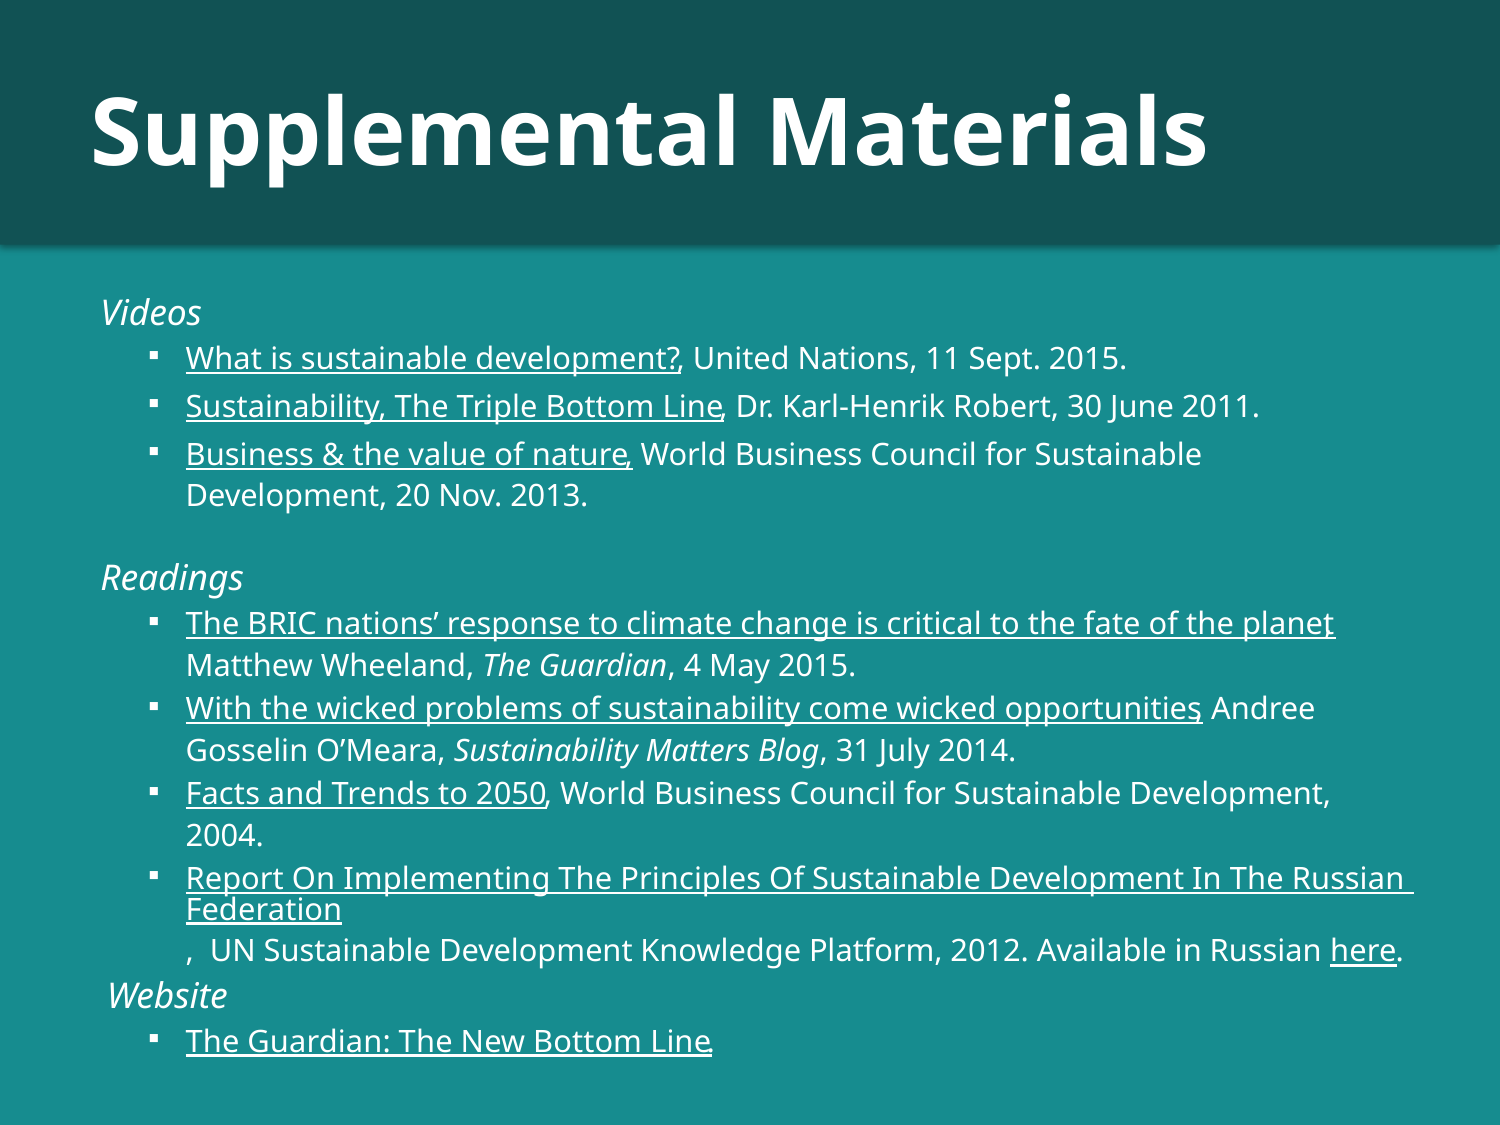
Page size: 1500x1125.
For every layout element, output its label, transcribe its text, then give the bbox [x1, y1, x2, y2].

list Videos What is sustainable development?, United Nations, 11 Sept. 2015. Sustainability, The Triple Bottom Line, Dr. Karl-Henrik Robert, 30 June 2011. Business & the value of nature, World Business Council for Sustainable Development, 20 Nov. 2013. Readings The BRIC nations’ response to climate change is critical to the fate of the planet, Matthew Wheeland, The Guardian, 4 May 2015. With the wicked problems of sustainability come wicked opportunities, Andree Gosselin O’Meara, Sustainability Matters Blog, 31 July 2014. Facts and Trends to 2050, World Business Council for Sustainable Development, 2004. Report On Implementing The Principles Of Sustainable Development In The Russian Federation, UN Sustainable Development Knowledge Platform, 2012. Available in Russian here. Website The Guardian: The New Bottom Line. [75, 275, 1425, 1072]
title Supplemental Materials [75, 25, 1425, 231]
